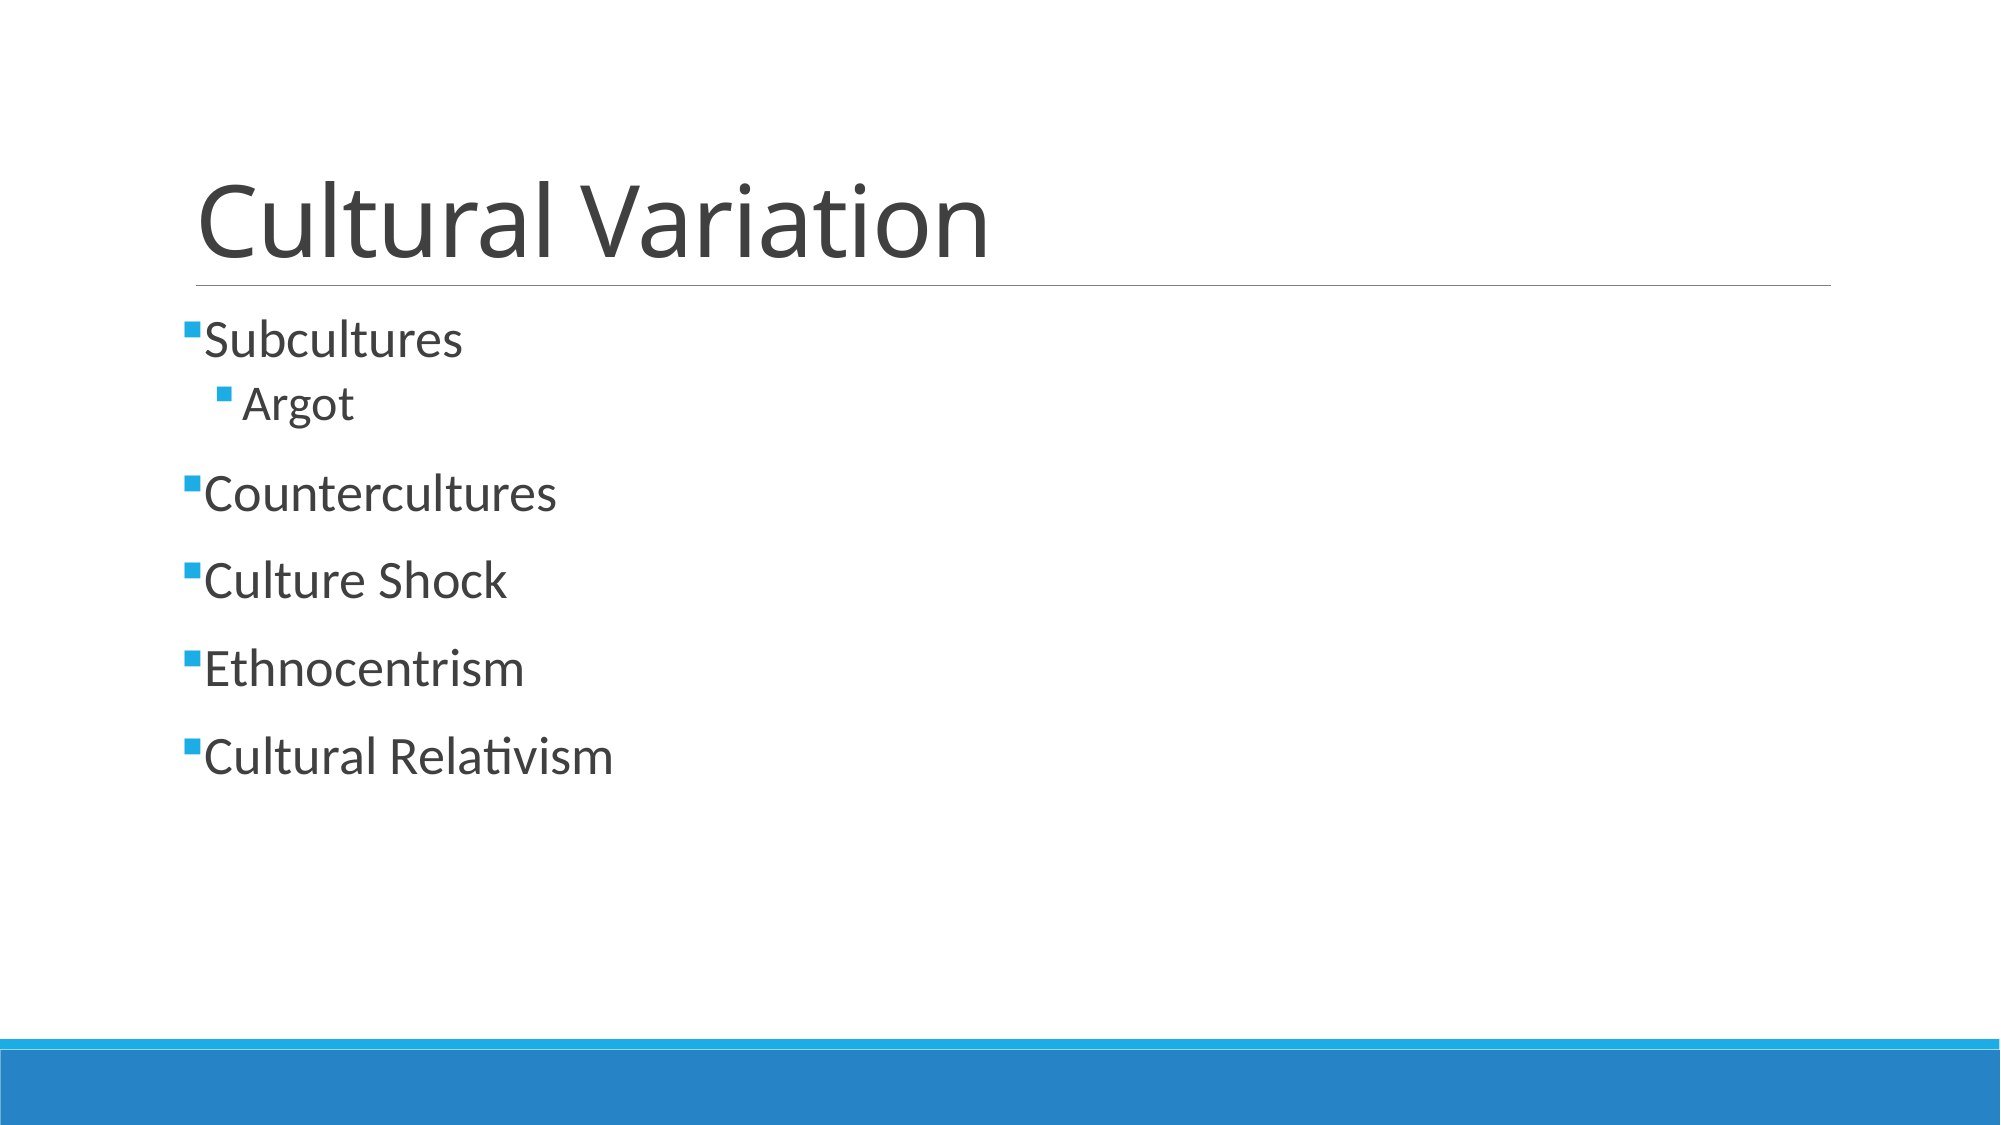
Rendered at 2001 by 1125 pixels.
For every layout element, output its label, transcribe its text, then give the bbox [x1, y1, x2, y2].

title Cultural Variation [180, 47, 1830, 285]
list Subcultures Argot Countercultures Culture Shock Ethnocentrism Cultural Relativism [180, 302, 1830, 963]
